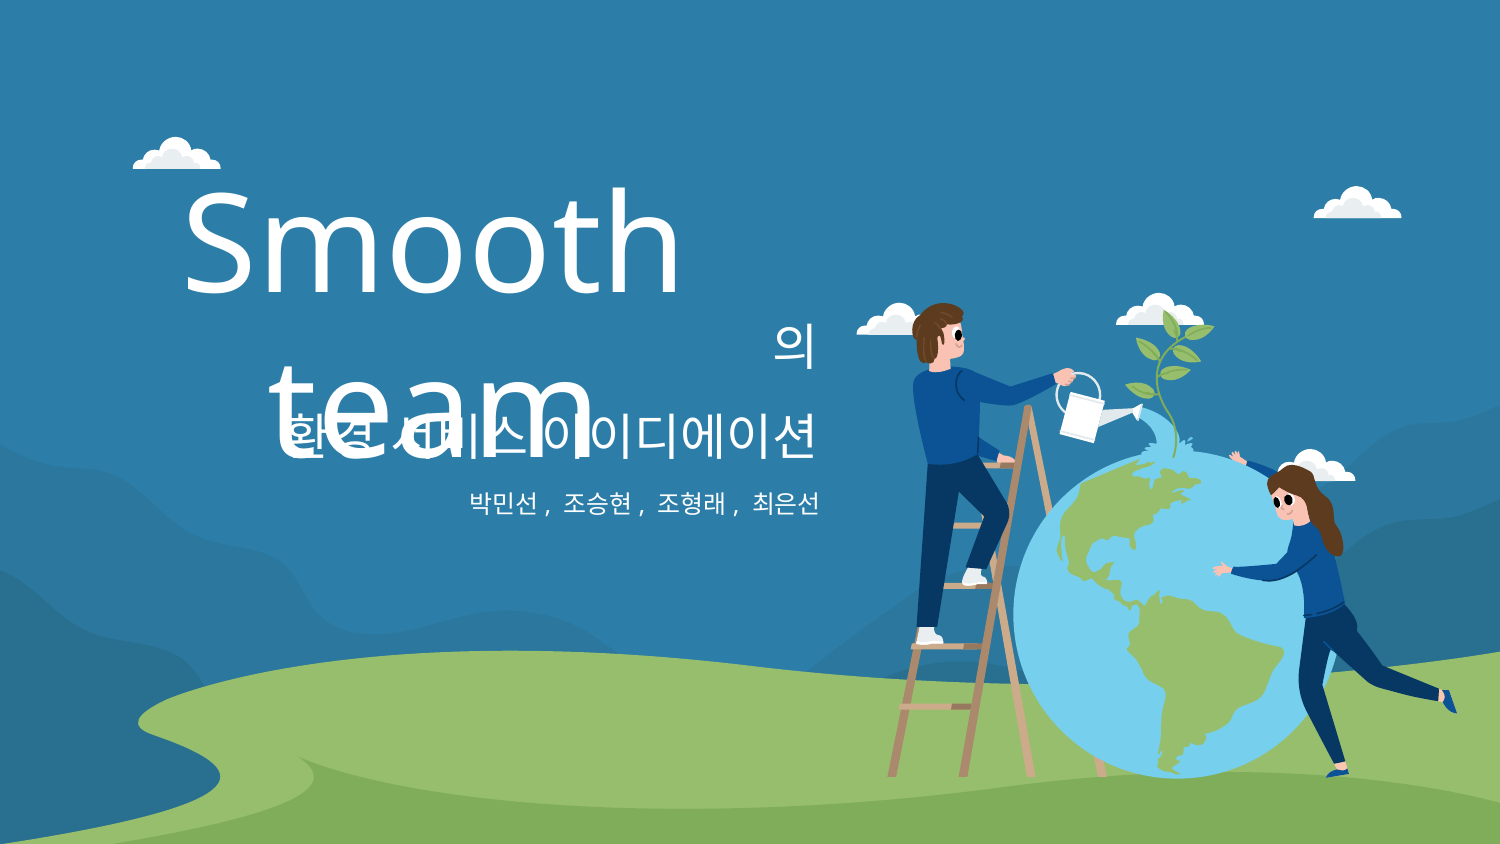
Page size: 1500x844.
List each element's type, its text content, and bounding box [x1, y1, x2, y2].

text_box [132, 136, 221, 170]
text_box 의 환경 서비스 아이디에이션 [191, 278, 833, 473]
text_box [887, 302, 1458, 779]
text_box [856, 302, 886, 335]
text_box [1115, 292, 1205, 301]
title Smooth team [90, 215, 779, 425]
subtitle 박민선, 조승현, 조형래, 최은선 [393, 469, 882, 537]
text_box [1313, 185, 1402, 219]
